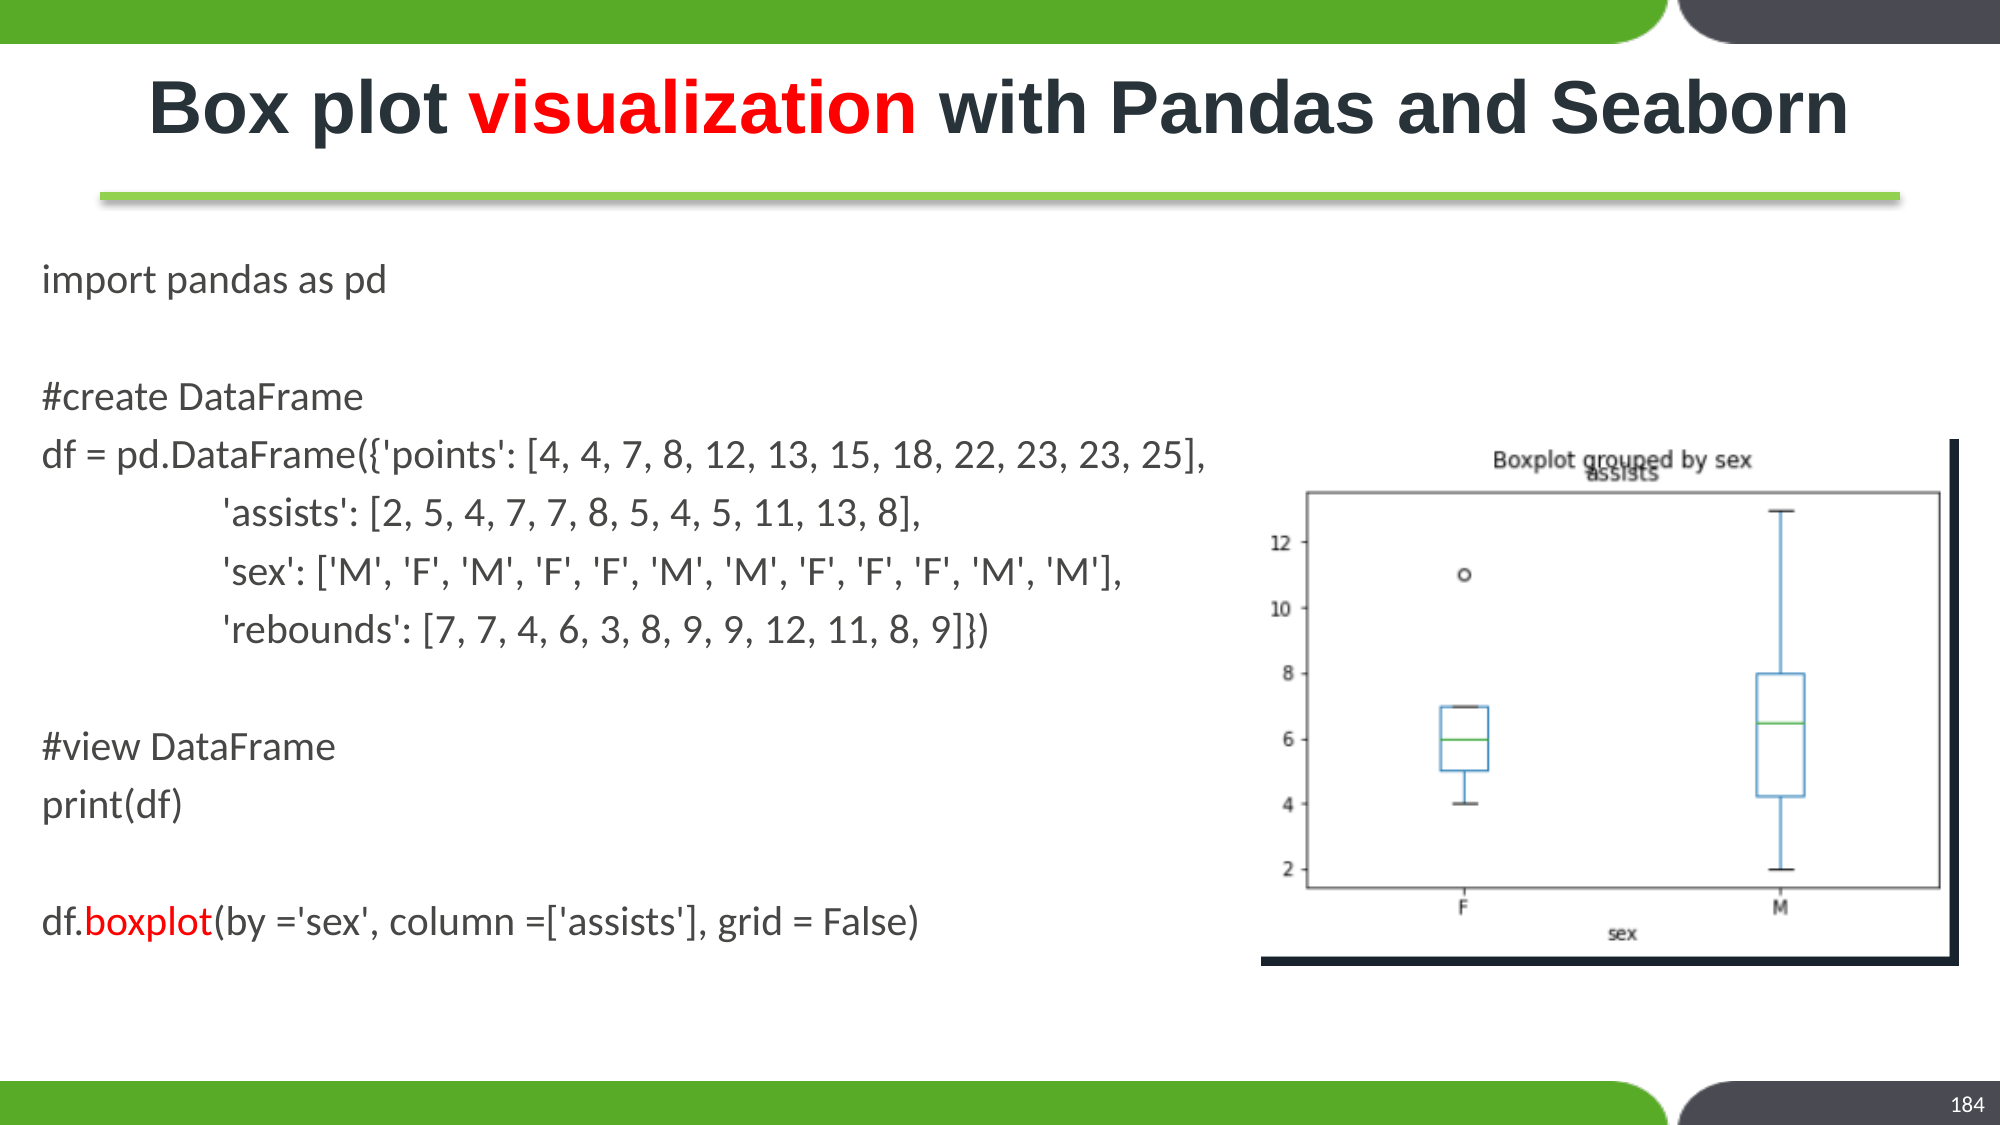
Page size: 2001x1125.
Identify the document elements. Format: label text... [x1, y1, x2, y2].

title Box plot visualization with Pandas and Seaborn [99, 50, 1900, 181]
slide_number 184 [1690, 1081, 2000, 1125]
picture [1261, 439, 1959, 966]
list import pandas as pd #create DataFrame df = pd.DataFrame({'points': [4, 4, 7, 8, 12, 13, 15, 18, 22, 23, 23, 25], 'assists': [2, 5, 4, 7, 7, 8, 5, 4, 5, 11, 13, 8], 'sex': ['M', 'F', 'M', 'F', 'F', 'M', 'M', 'F', 'F', 'F', 'M', 'M'], 'rebounds': [7, 7, 4, 6, 3, 8, 9, 9, 12, 11, 8, 9]}) #view DataFrame print(df) df.boxplot(by ='sex', column =['assists'], grid = False) [26, 244, 1451, 1075]
